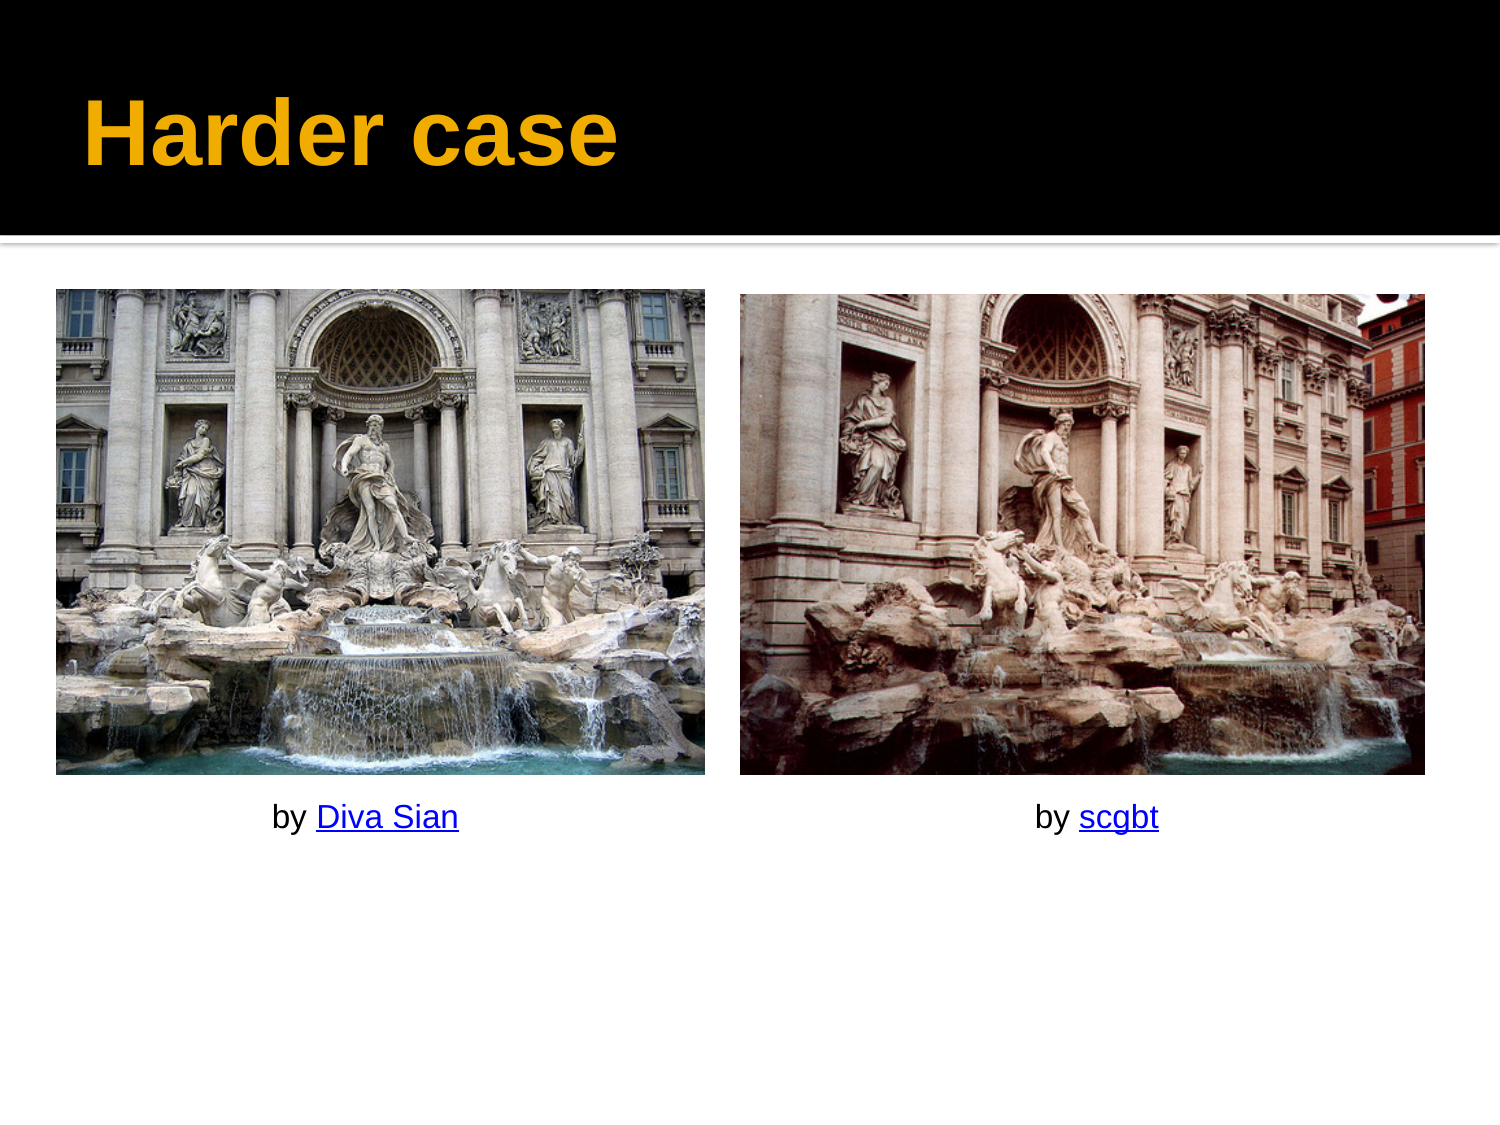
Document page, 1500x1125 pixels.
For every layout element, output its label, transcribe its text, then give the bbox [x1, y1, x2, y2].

picture [56, 288, 705, 776]
picture [740, 294, 1426, 776]
title Harder case [74, 24, 1426, 232]
text_box by Diva Sian [68, 787, 663, 843]
text_box by scgbt [799, 787, 1394, 843]
